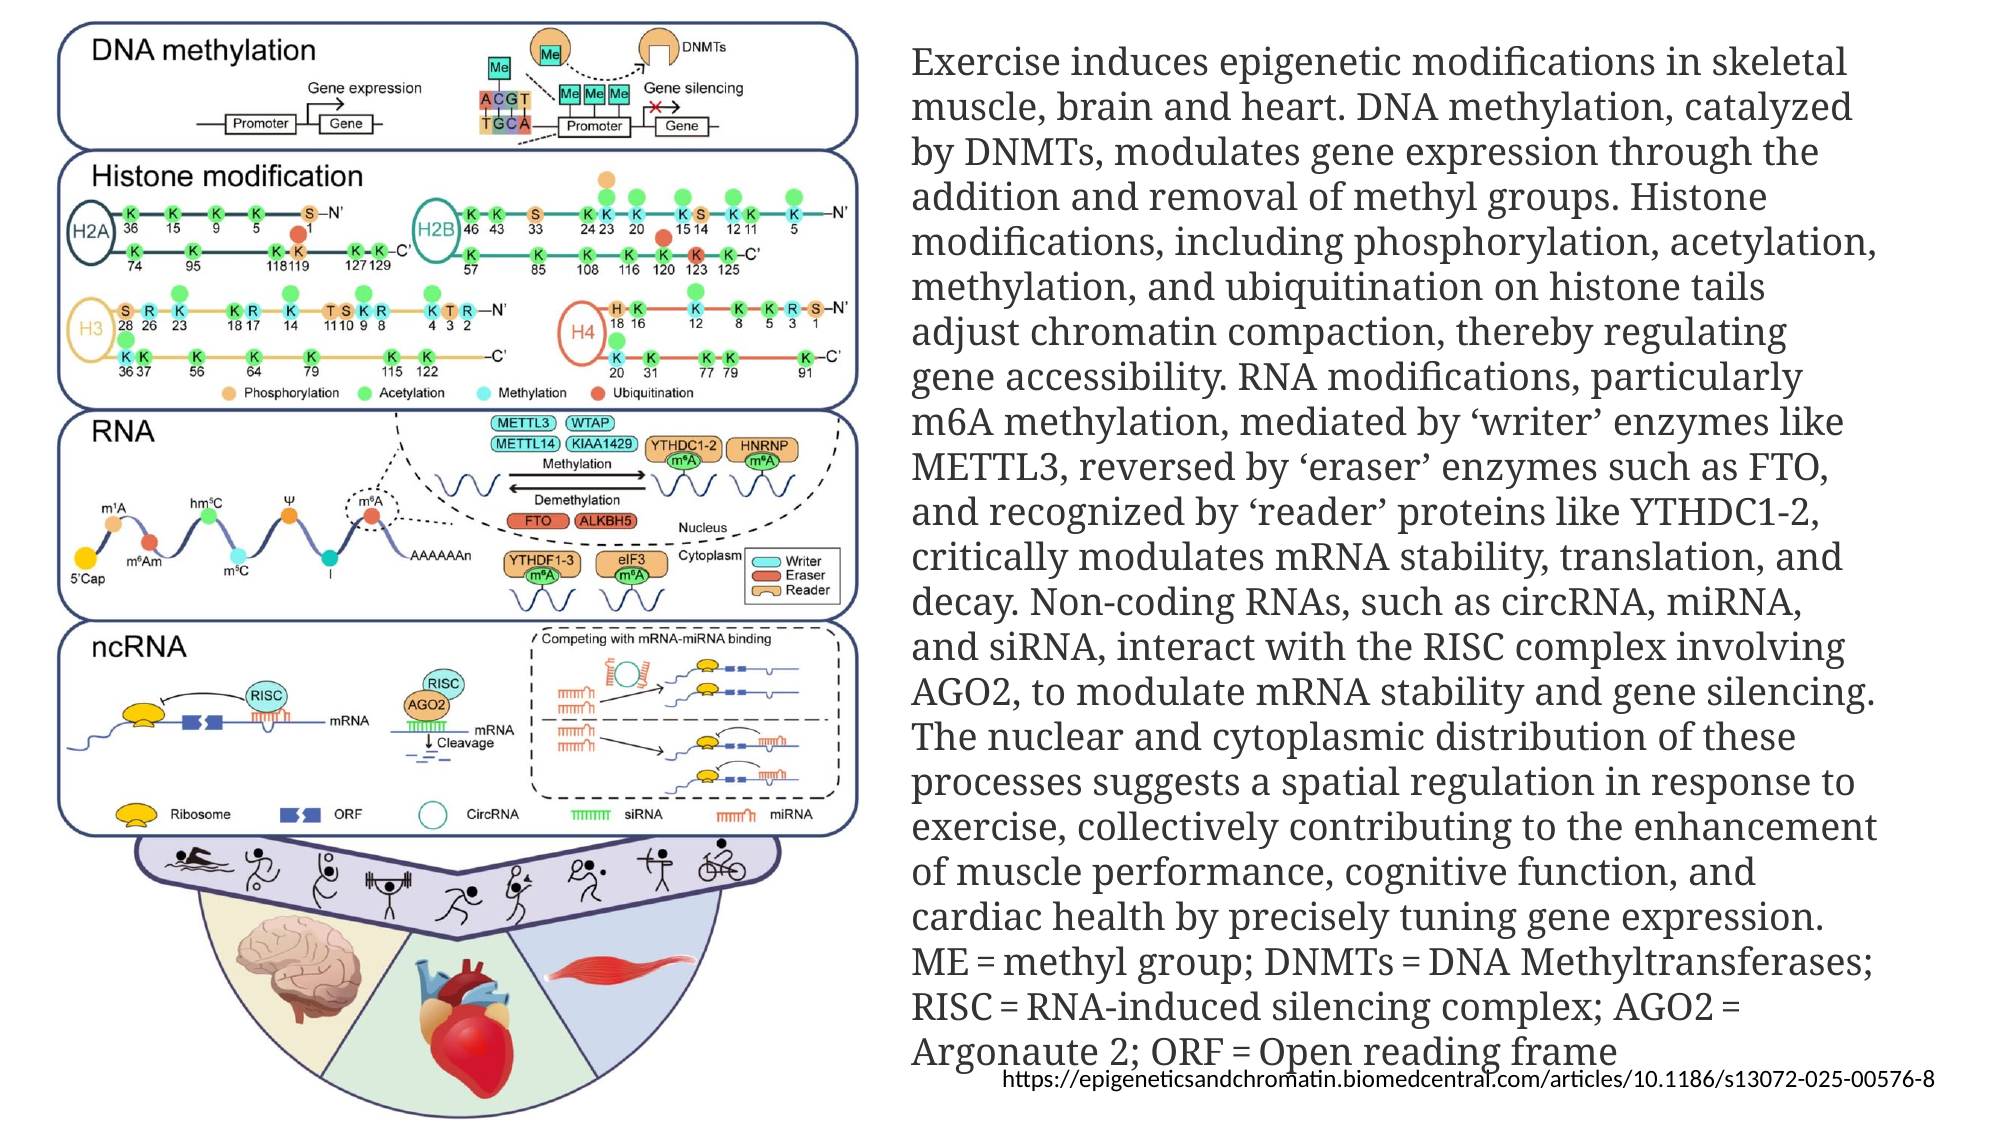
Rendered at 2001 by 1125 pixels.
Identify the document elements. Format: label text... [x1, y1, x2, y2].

text_box https://epigeneticsandchromatin.biomedcentral.com/articles/10.1186/s13072-025-00576-8 [987, 1055, 1988, 1100]
text_box Exercise induces epigenetic modifications in skeletal muscle, brain and heart. DNA methylation, catalyzed by DNMTs, modulates gene expression through the addition and removal of methyl groups. Histone modifications, including phosphorylation, acetylation, methylation, and ubiquitination on histone tails adjust chromatin compaction, thereby regulating gene accessibility. RNA modifications, particularly m6A methylation, mediated by ‘writer’ enzymes like METTL3, reversed by ‘eraser’ enzymes such as FTO, and recognized by ‘reader’ proteins like YTHDC1-2, critically modulates mRNA stability, translation, and decay. Non-coding RNAs, such as circRNA, miRNA, and siRNA, interact with the RISC complex involving AGO2, to modulate mRNA stability and gene silencing. The nuclear and cytoplasmic distribution of these processes suggests a spatial regulation in response to exercise, collectively contributing to the enhancement of muscle performance, cognitive function, and cardiac health by precisely tuning gene expression. ME = methyl group; DNMTs = DNA Methyltransferases; RISC = RNA-induced silencing complex; AGO2 = Argonaute 2; ORF = Open reading frame [896, 30, 1897, 1081]
picture [55, 19, 860, 1120]
